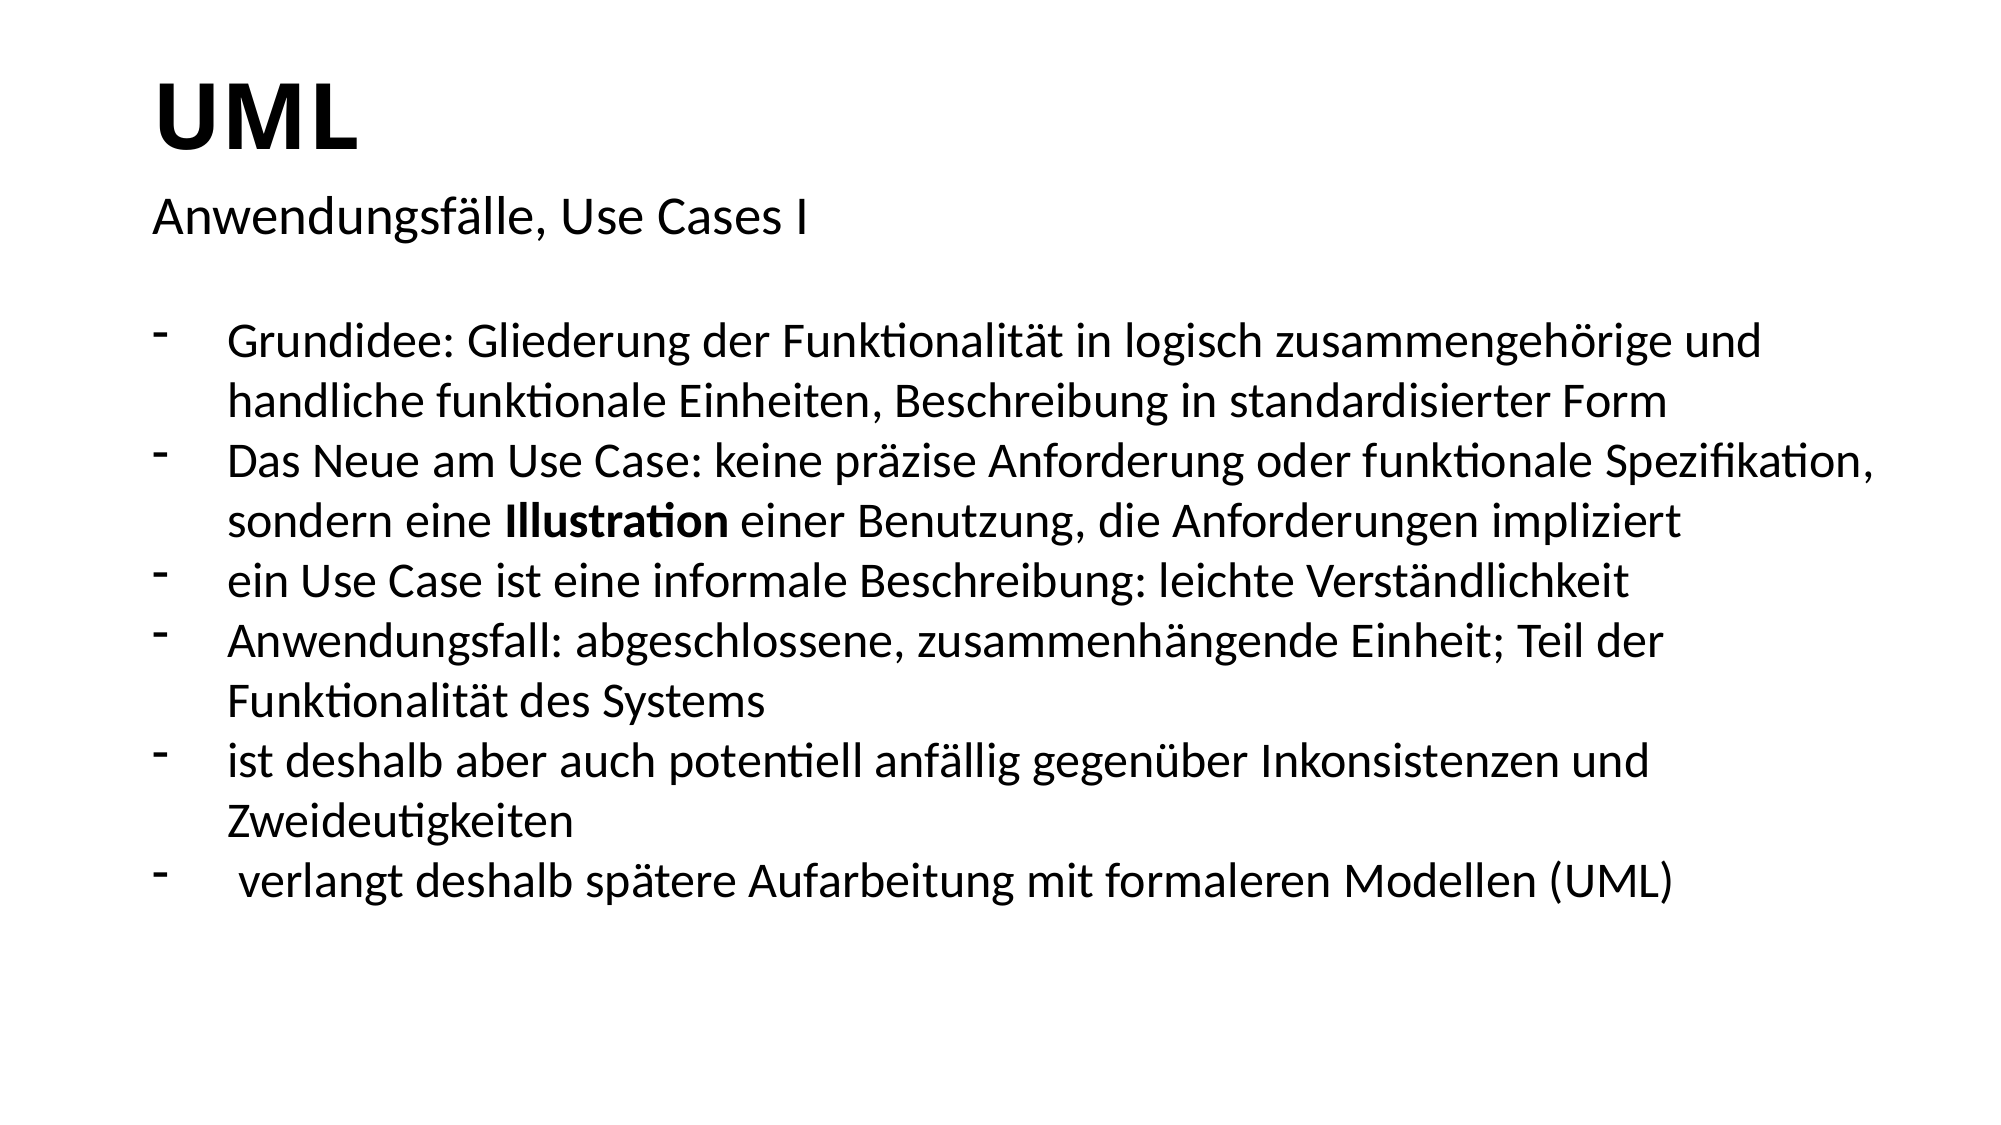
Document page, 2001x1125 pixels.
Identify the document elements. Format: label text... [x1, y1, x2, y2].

title UML [137, 59, 1863, 179]
list Anwendungsfälle, Use Cases I [137, 179, 1863, 255]
text_box Grundidee: Gliederung der Funktionalität in logisch zusammengehörige und handliche funktionale Einheiten, Beschreibung in standardisierter Form Das Neue am Use Case: keine präzise Anforderung oder funktionale Spezifikation, sondern eine Illustration einer Benutzung, die Anforderungen impliziert ein Use Case ist eine informale Beschreibung: leichte Verständlichkeit Anwendungsfall: abgeschlossene, zusammenhängende Einheit; Teil der Funktionalität des Systems ist deshalb aber auch potentiell anfällig gegenüber Inkonsistenzen und Zweideutigkeiten verlangt deshalb spätere Aufarbeitung mit formaleren Modellen (UML) [137, 300, 1938, 915]
